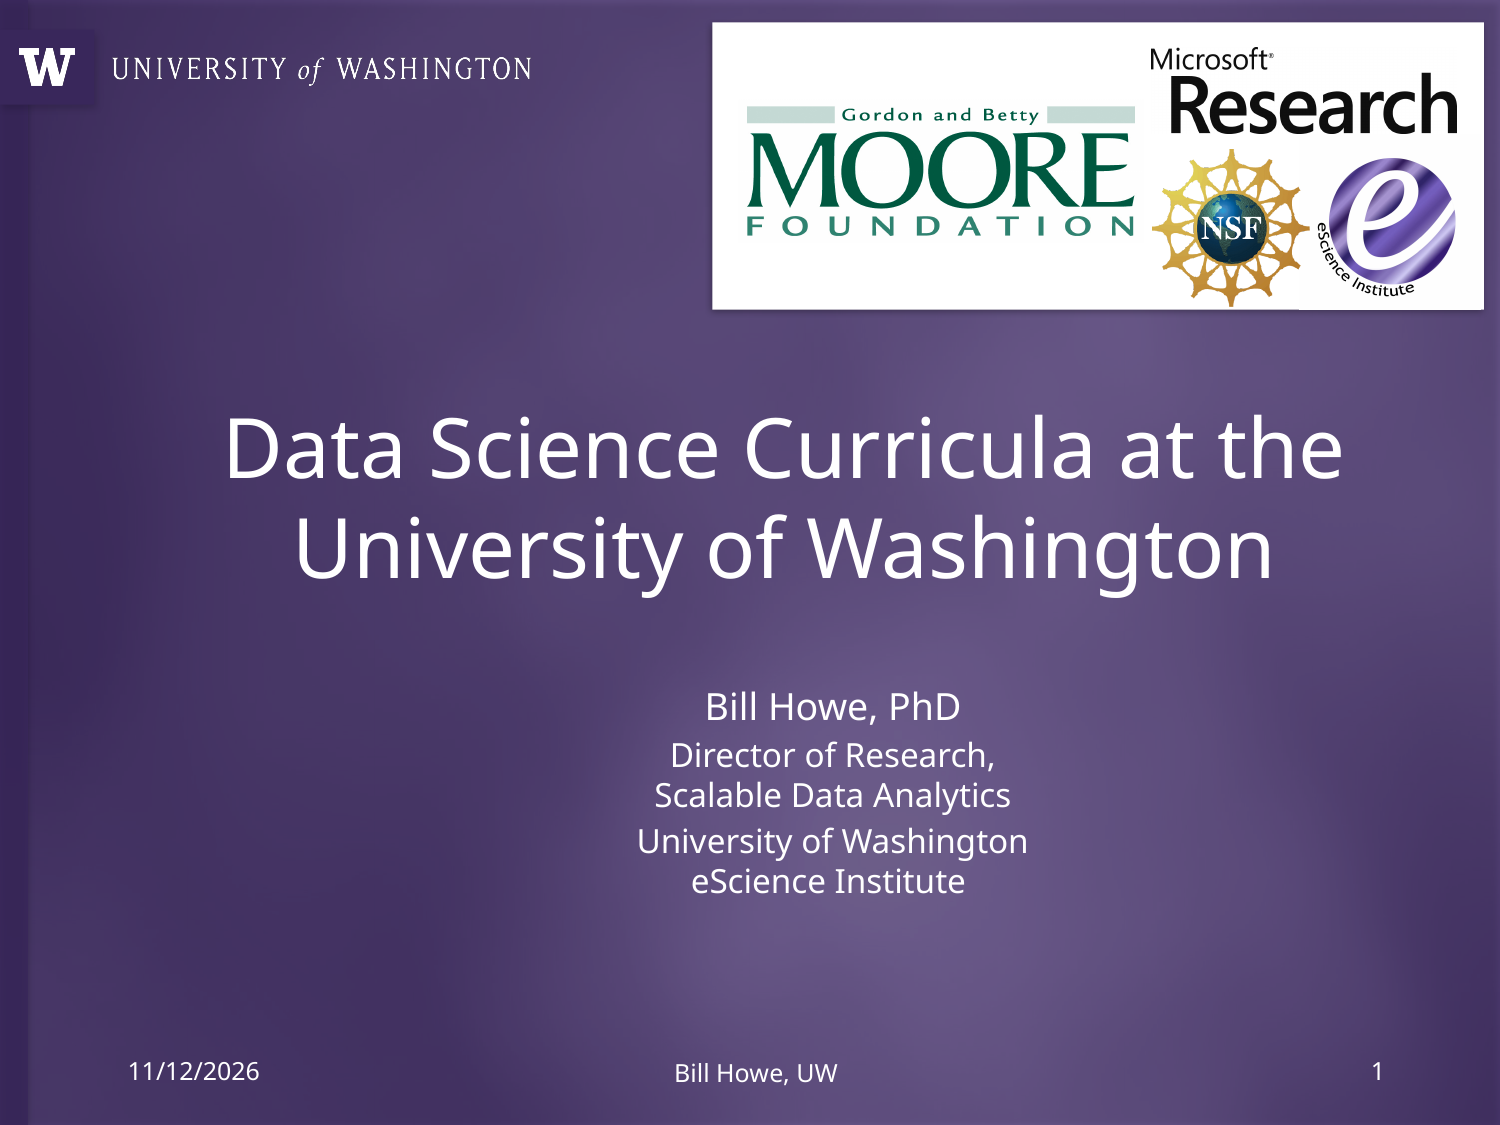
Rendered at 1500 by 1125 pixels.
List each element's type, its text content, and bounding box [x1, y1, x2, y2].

picture [19, 48, 75, 86]
subtitle Bill Howe, PhD Director of Research, Scalable Data Analytics University of Washington eScience Institute [601, 675, 1065, 963]
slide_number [112, 1042, 463, 1103]
picture [112, 57, 531, 86]
text_box [712, 21, 1485, 310]
slide_number 1 [1050, 1042, 1400, 1103]
picture [1150, 47, 1482, 311]
footer Bill Howe, UW [518, 1042, 994, 1103]
picture [738, 99, 1144, 244]
title Data Science Curricula at the University of Washington [112, 375, 1457, 617]
